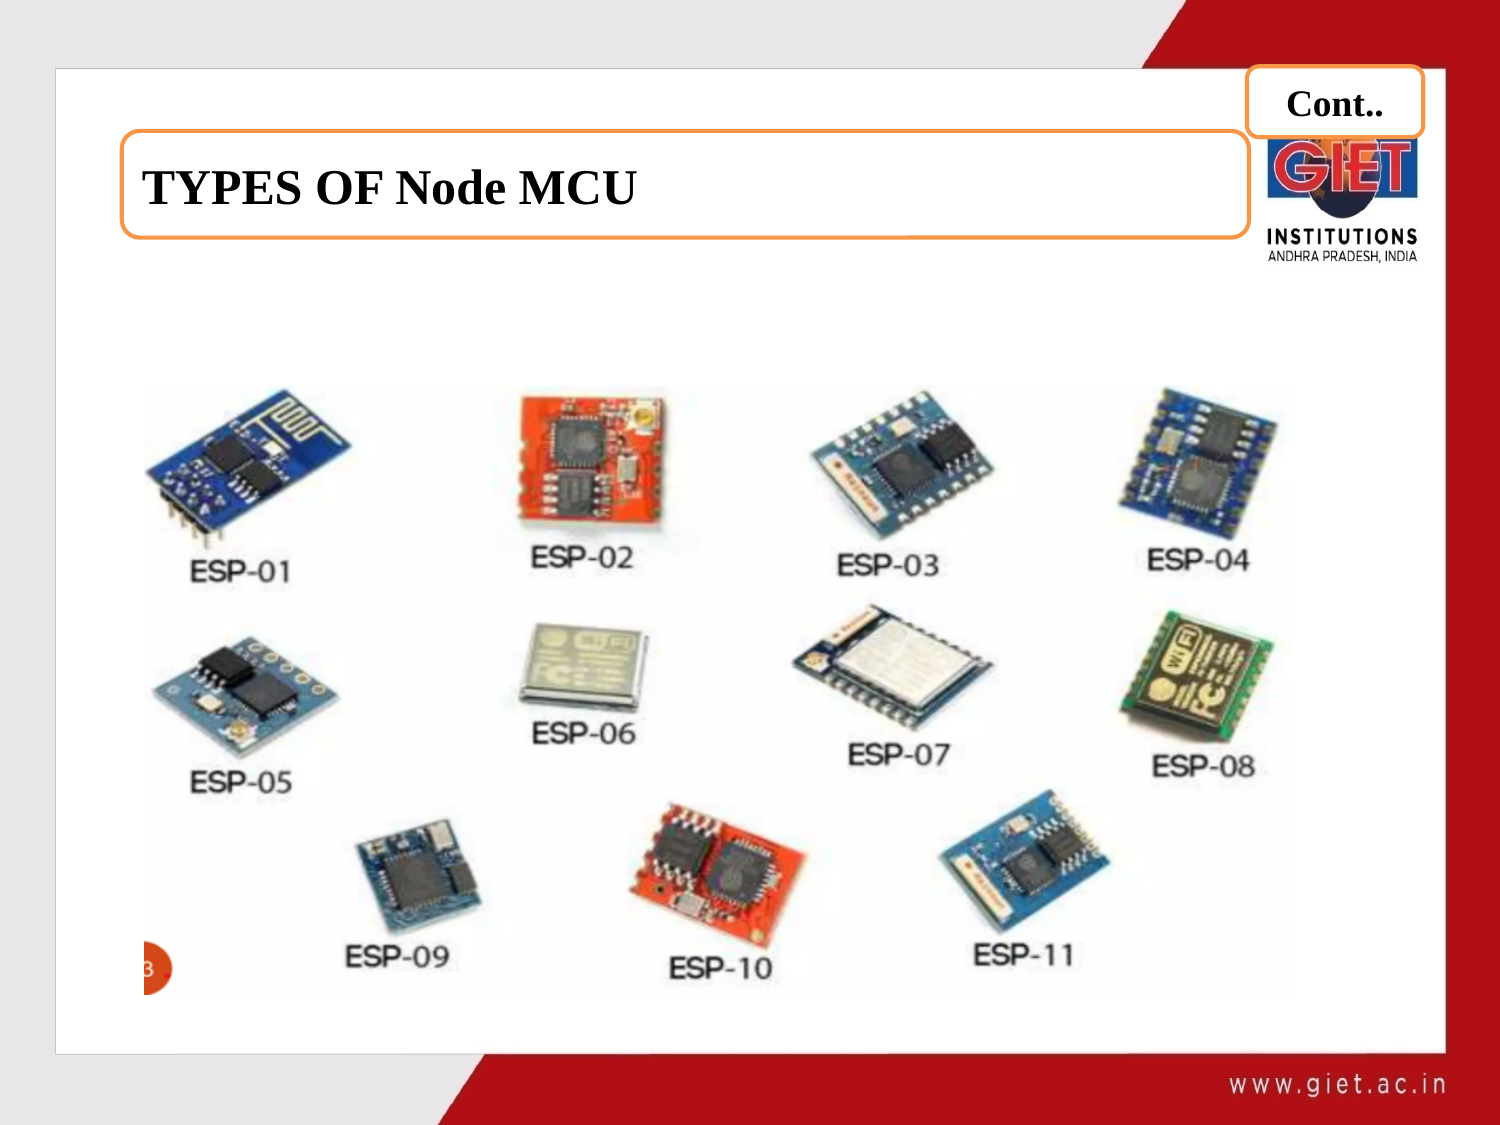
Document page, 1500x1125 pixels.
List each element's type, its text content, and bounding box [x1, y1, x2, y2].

picture [0, 0, 1500, 1125]
text_box TYPES OF Node MCU [119, 128, 1252, 240]
text_box Cont.. [1244, 64, 1426, 140]
